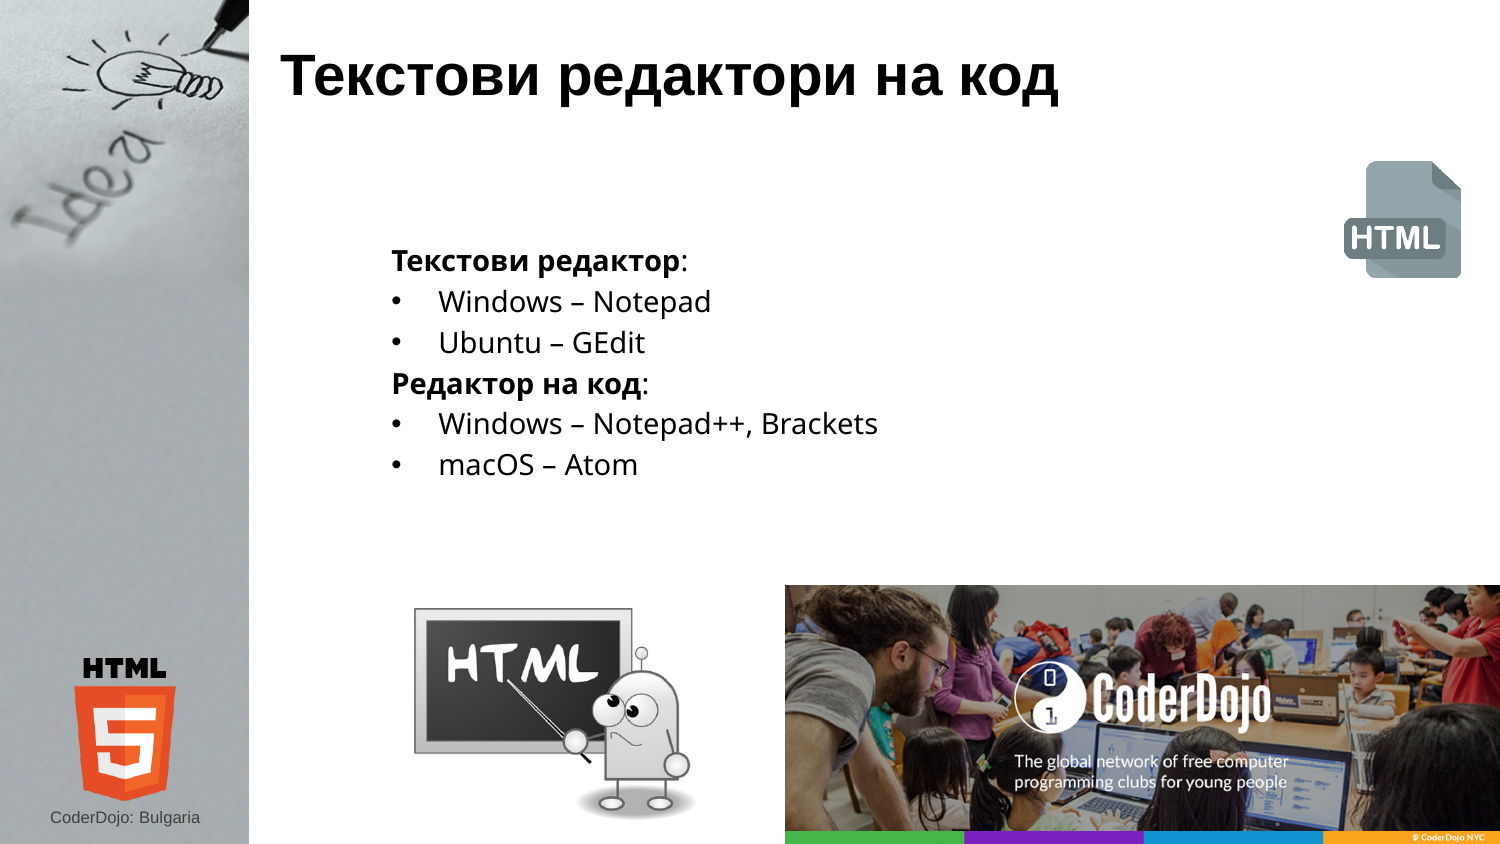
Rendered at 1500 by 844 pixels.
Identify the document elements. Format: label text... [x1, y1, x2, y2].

text_box CoderDojo: Bulgaria [35, 799, 780, 835]
title Текстови редактори на код [265, 0, 1500, 146]
picture [0, 0, 1500, 844]
list Текстови редактор: Windows – Notepad Ubuntu – GEdit Редактор на код: Windows – Notepad++, Brackets macOS – Atom [326, 153, 1461, 765]
